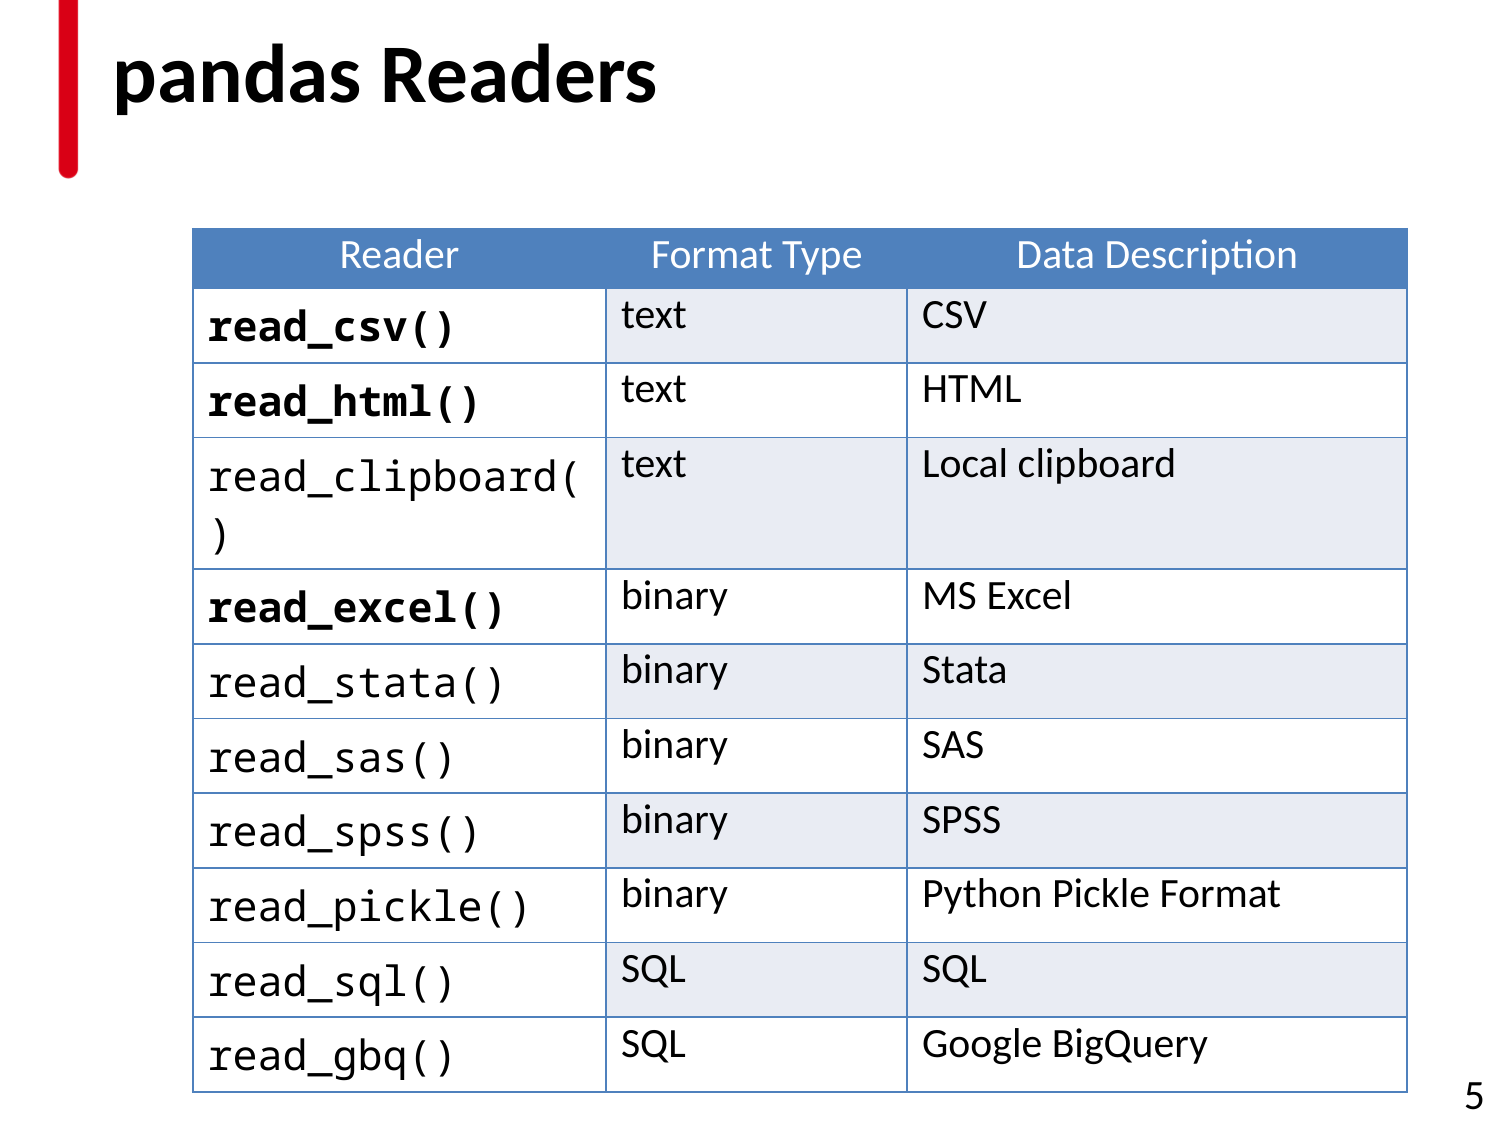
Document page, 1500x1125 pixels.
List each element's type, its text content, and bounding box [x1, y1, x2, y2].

table_cell SAS [908, 719, 1406, 792]
table_cell read_clipboard() [194, 438, 605, 568]
table_cell HTML [908, 364, 1406, 437]
table_cell read_gbq() [194, 1018, 605, 1091]
table_header Data Description [907, 230, 1406, 287]
table_cell CSV [908, 289, 1406, 362]
table_cell read_spss() [194, 794, 605, 867]
table_cell SQL [607, 943, 906, 1016]
table_cell text [607, 289, 906, 362]
table_cell read_excel() [194, 570, 605, 643]
table_cell binary [607, 869, 906, 942]
table_header Reader [194, 230, 606, 287]
table_cell Local clipboard [908, 438, 1406, 568]
table_cell SPSS [908, 794, 1406, 867]
table_cell binary [607, 570, 906, 643]
picture [57, 0, 81, 200]
table_cell read_sql() [194, 943, 605, 1016]
table_cell Google BigQuery [908, 1018, 1406, 1091]
table_cell binary [607, 794, 906, 867]
table_cell binary [607, 645, 906, 718]
table_cell Stata [908, 645, 1406, 718]
title pandas Readers [97, 0, 1500, 138]
table_cell text [607, 364, 906, 437]
table_cell text [607, 438, 906, 568]
table_cell read_sas() [194, 719, 605, 792]
table_cell read_html() [194, 364, 605, 437]
table_header Format Type [606, 230, 907, 287]
list [75, 212, 1425, 1052]
table_cell SQL [607, 1018, 906, 1091]
table_cell MS Excel [908, 570, 1406, 643]
table_cell SQL [908, 943, 1406, 1016]
table_cell Python Pickle Format [908, 869, 1406, 942]
table_cell read_stata() [194, 645, 605, 718]
table_cell binary [607, 719, 906, 792]
table_cell read_csv() [194, 289, 605, 362]
table_cell read_pickle() [194, 869, 605, 942]
